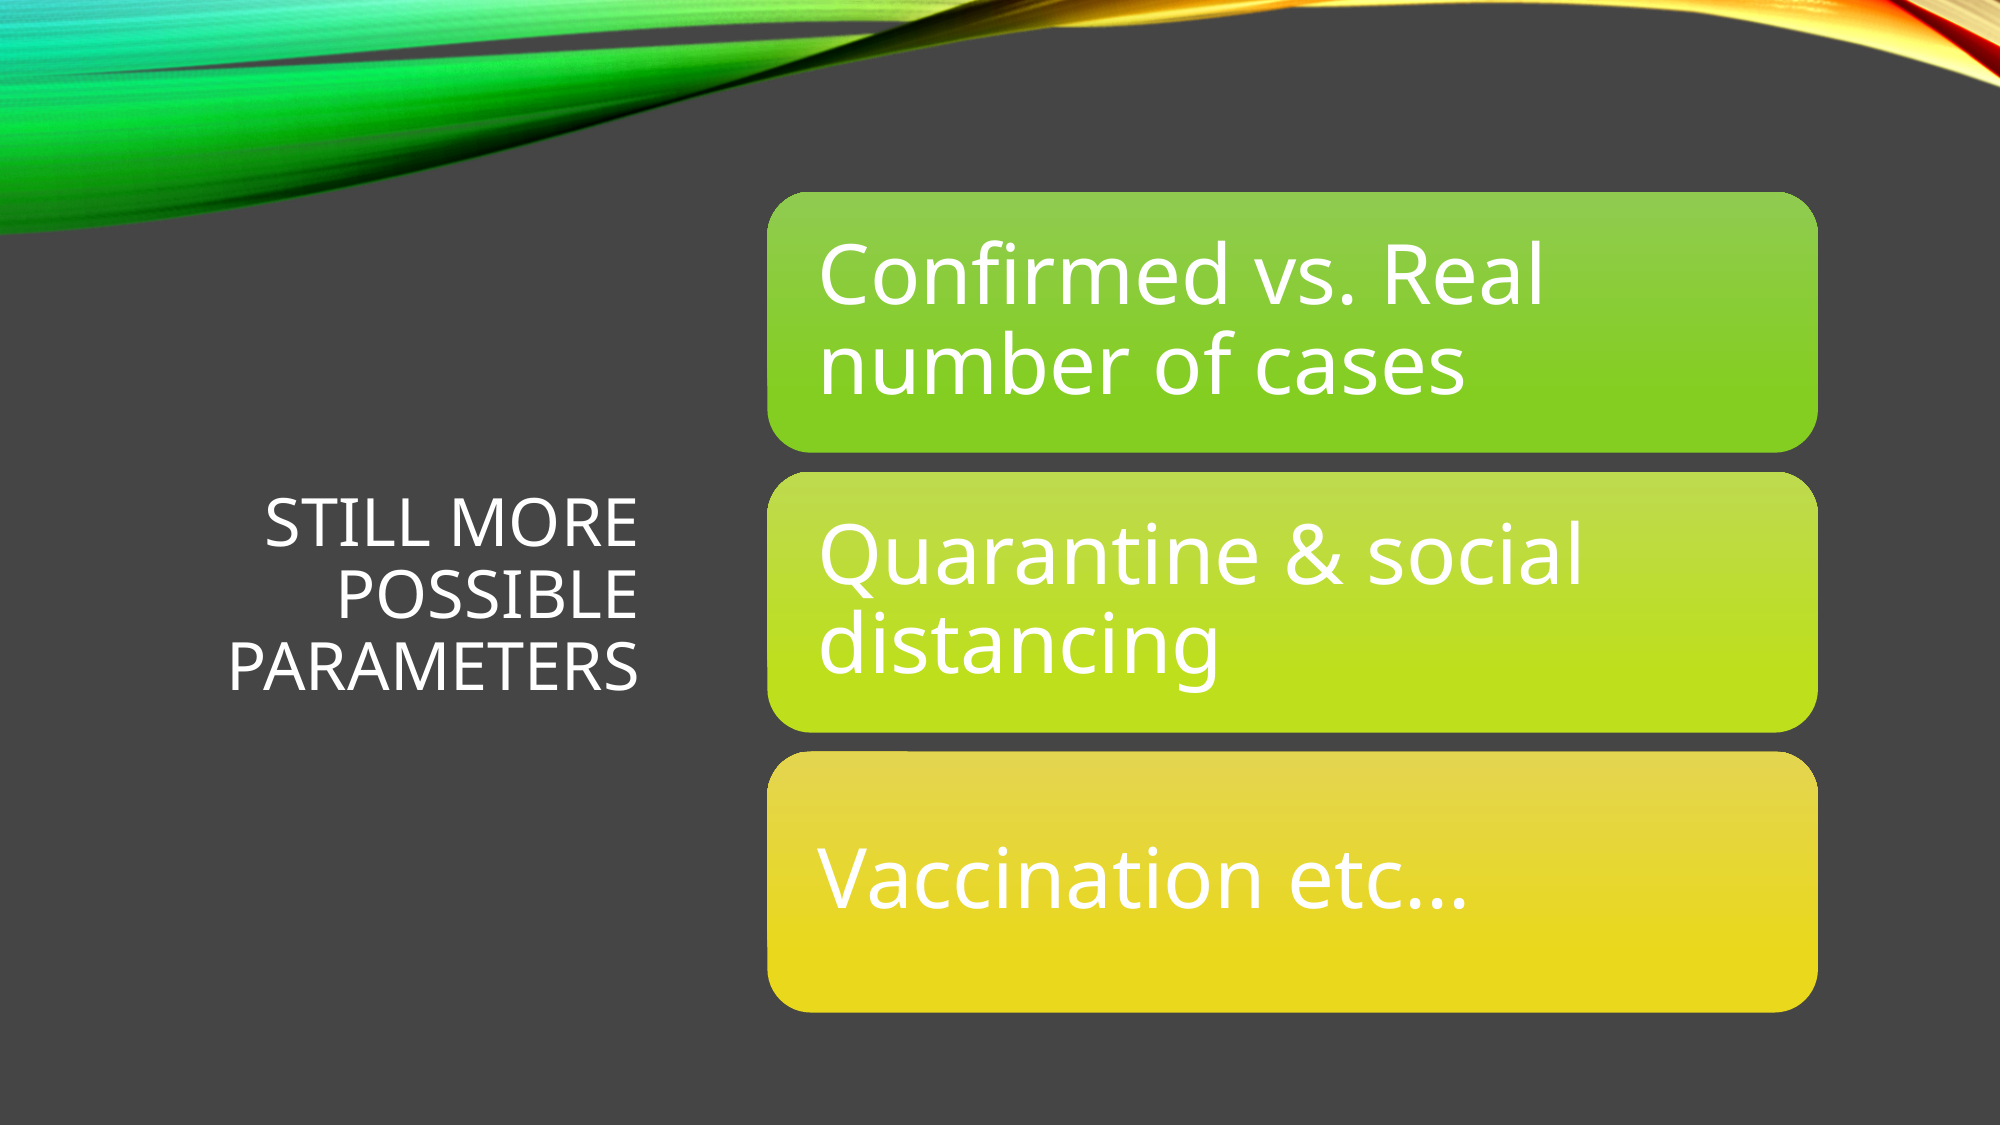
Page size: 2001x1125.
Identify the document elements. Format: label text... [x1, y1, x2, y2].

picture [0, 0, 2000, 237]
title Still more possible parameters [112, 174, 655, 1020]
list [767, 184, 1819, 1020]
